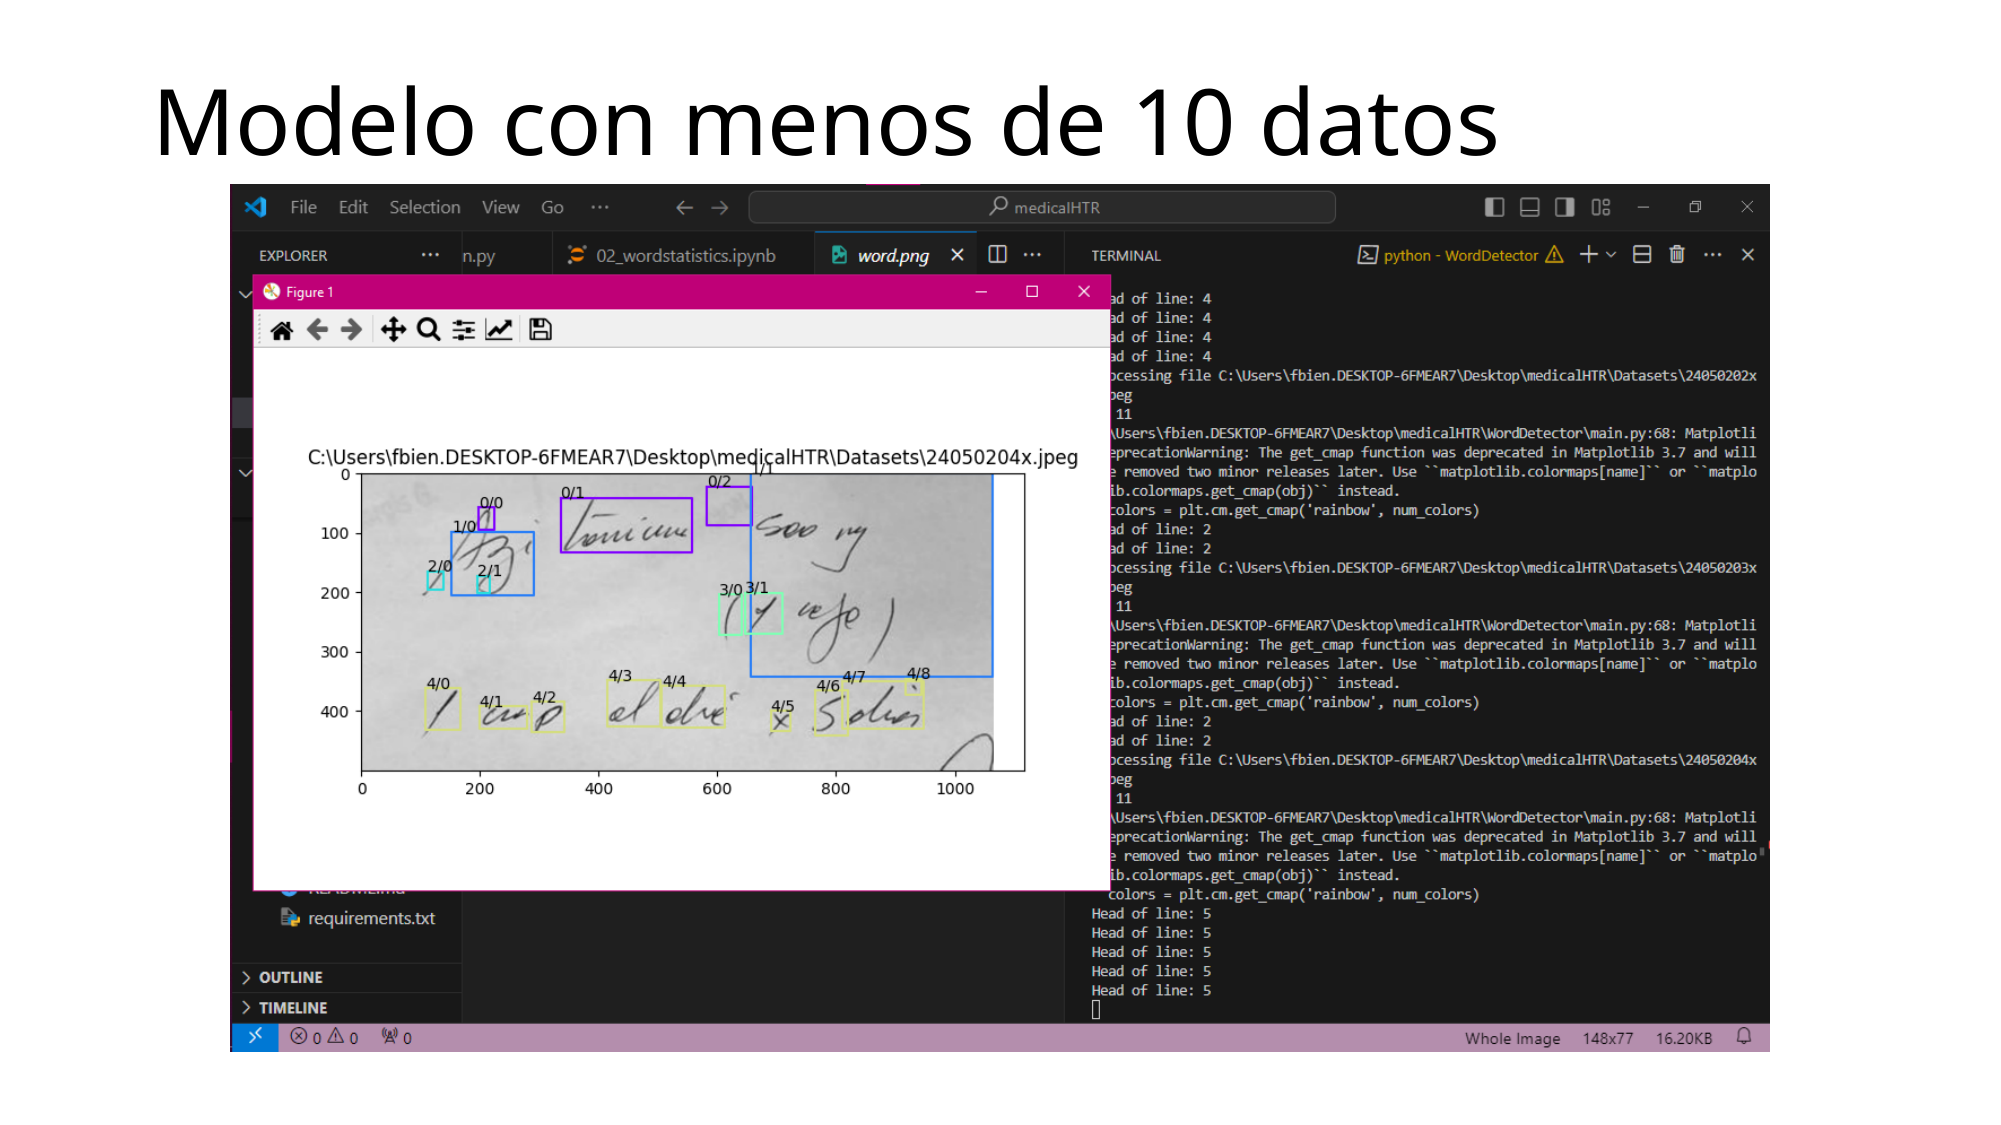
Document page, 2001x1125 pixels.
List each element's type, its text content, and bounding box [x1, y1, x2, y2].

picture [229, 183, 1771, 1053]
title Modelo con menos de 10 datos [137, 16, 1863, 235]
